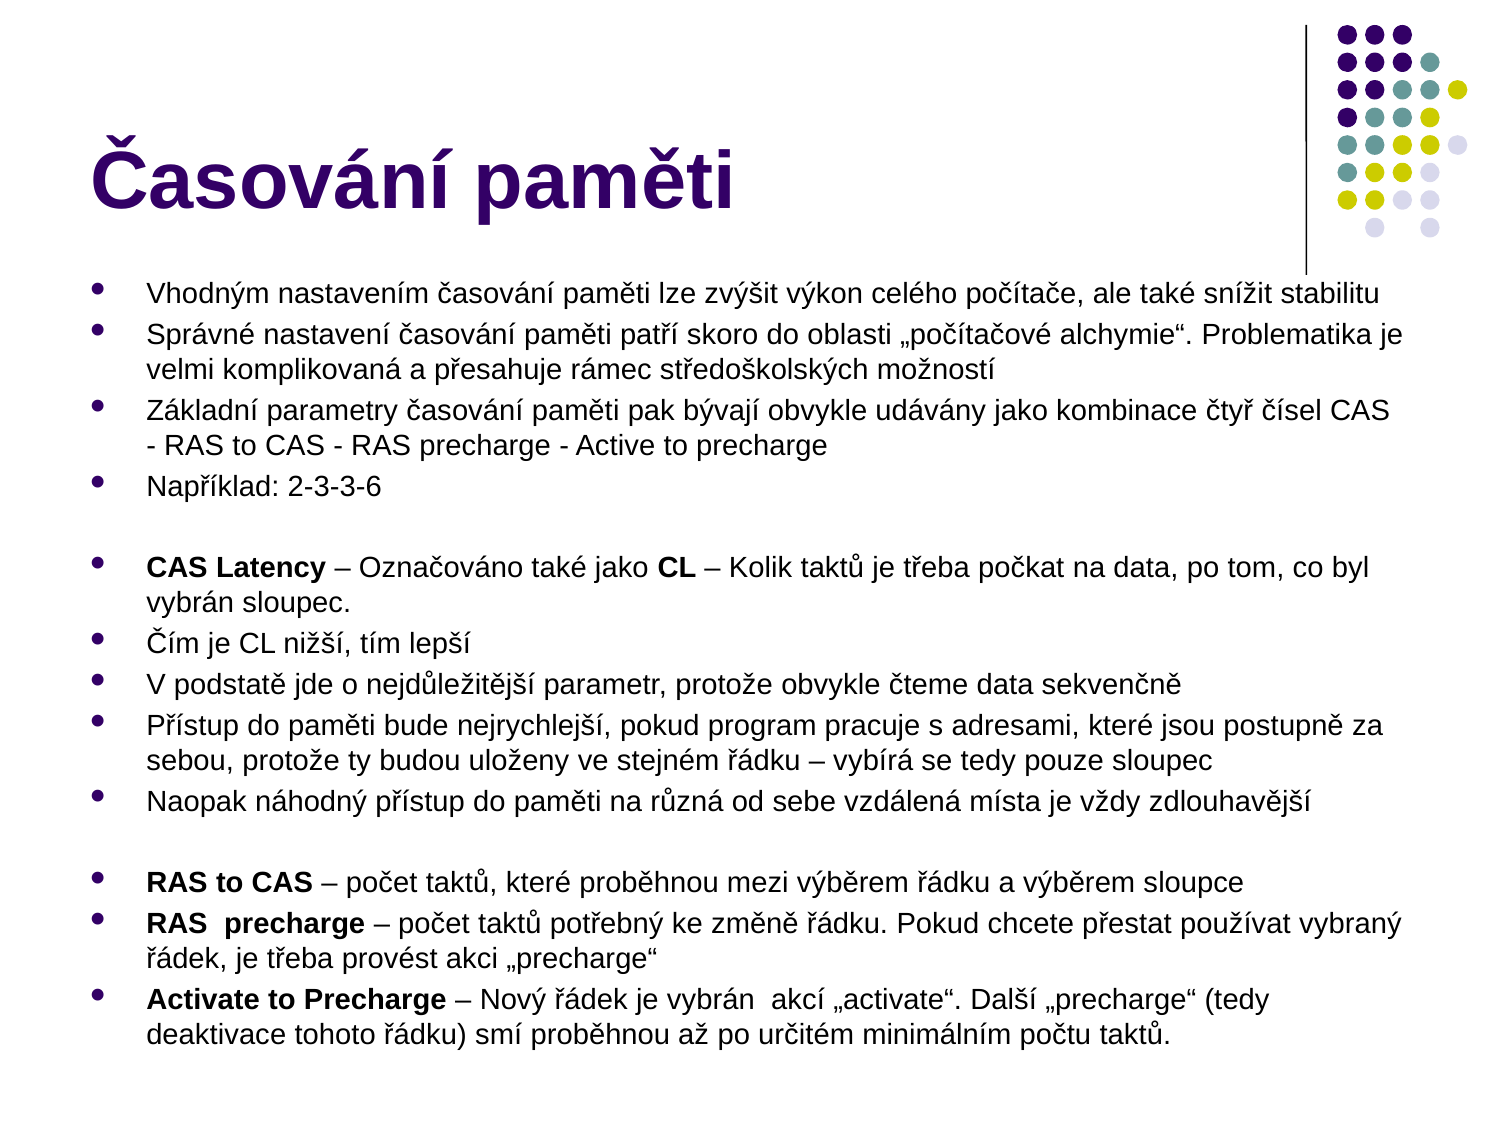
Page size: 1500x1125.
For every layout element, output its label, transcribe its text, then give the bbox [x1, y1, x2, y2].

list Vhodným nastavením časování paměti lze zvýšit výkon celého počítače, ale také snížit stabilitu Správné nastavení časování paměti patří skoro do oblasti „počítačové alchymie“. Problematika je velmi komplikovaná a přesahuje rámec středoškolských možností Základní parametry časování paměti pak bývají obvykle udávány jako kombinace čtyř čísel CAS - RAS to CAS - RAS precharge - Active to precharge Například: 2-3-3-6 CAS Latency – Označováno také jako CL – Kolik taktů je třeba počkat na data, po tom, co byl vybrán sloupec. Čím je CL nižší, tím lepší V podstatě jde o nejdůležitější parametr, protože obvykle čteme data sekvenčně Přístup do paměti bude nejrychlejší, pokud program pracuje s adresami, které jsou postupně za sebou, protože ty budou uloženy ve stejném řádku – vybírá se tedy pouze sloupec Naopak náhodný přístup do paměti na různá od sebe vzdálená místa je vždy zdlouhavější RAS to CAS – počet taktů, které proběhnou mezi výběrem řádku a výběrem sloupce RAS precharge – počet taktů potřebný ke změně řádku. Pokud chcete přestat používat vybraný řádek, je třeba provést akci „precharge“ Activate to Precharge – Nový řádek je vybrán akcí „activate“. Další „precharge“ (tedy deaktivace tohoto řádku) smí proběhnou až po určitém minimálním počtu taktů. [75, 267, 1425, 991]
title Časování paměti [75, 20, 1313, 233]
